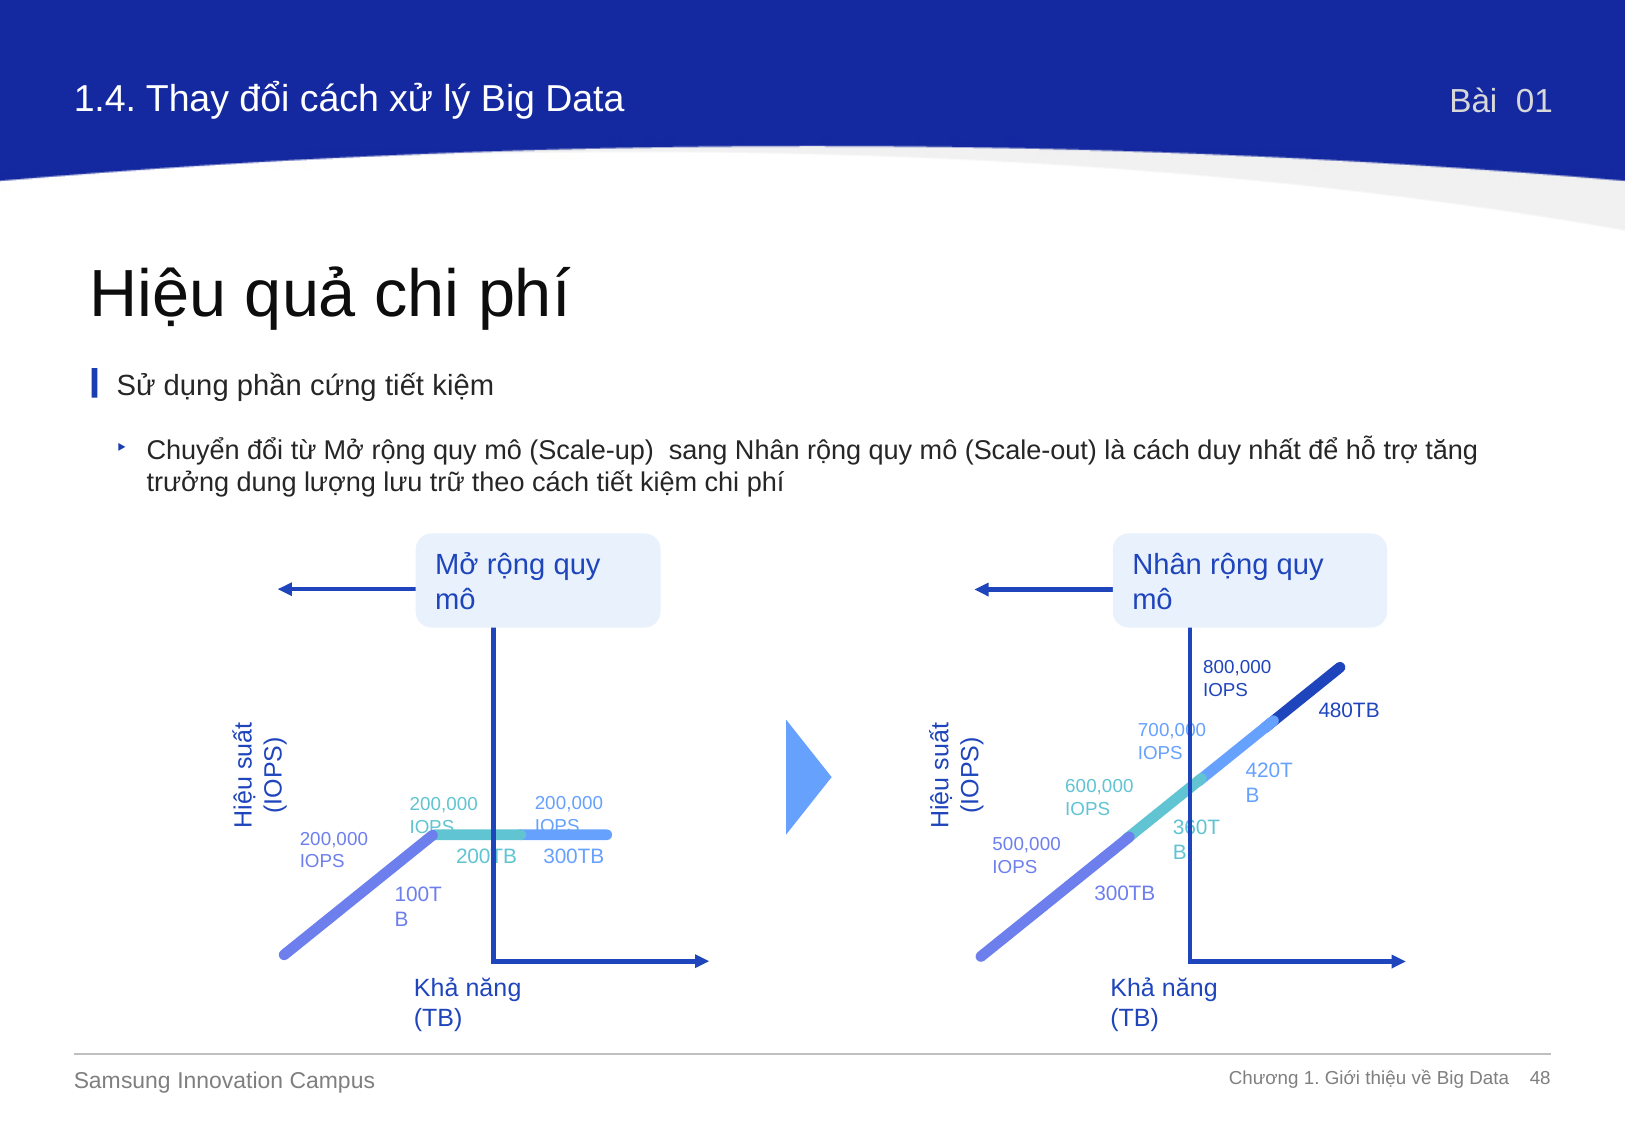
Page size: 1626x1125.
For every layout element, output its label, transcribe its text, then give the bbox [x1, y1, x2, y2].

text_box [219, 533, 710, 1010]
picture [0, 0, 1625, 1125]
text_box [786, 719, 832, 835]
text_box Hiệu quả chi phí [89, 249, 1533, 330]
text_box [915, 533, 1406, 1011]
text_box 1.4. Thay đổi cách xử lý Big Data [73, 73, 980, 119]
text_box Chuyển đổi từ Mở rộng quy mô (Scale-up) sang Nhân rộng quy mô (Scale-out) là cách duy nhất để hỗ trợ tăng trưởng dung lượng lưu trữ theo cách tiết kiệm chi phí [116, 420, 1533, 509]
text_box Bài 01 [1422, 78, 1554, 119]
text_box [91, 365, 965, 402]
